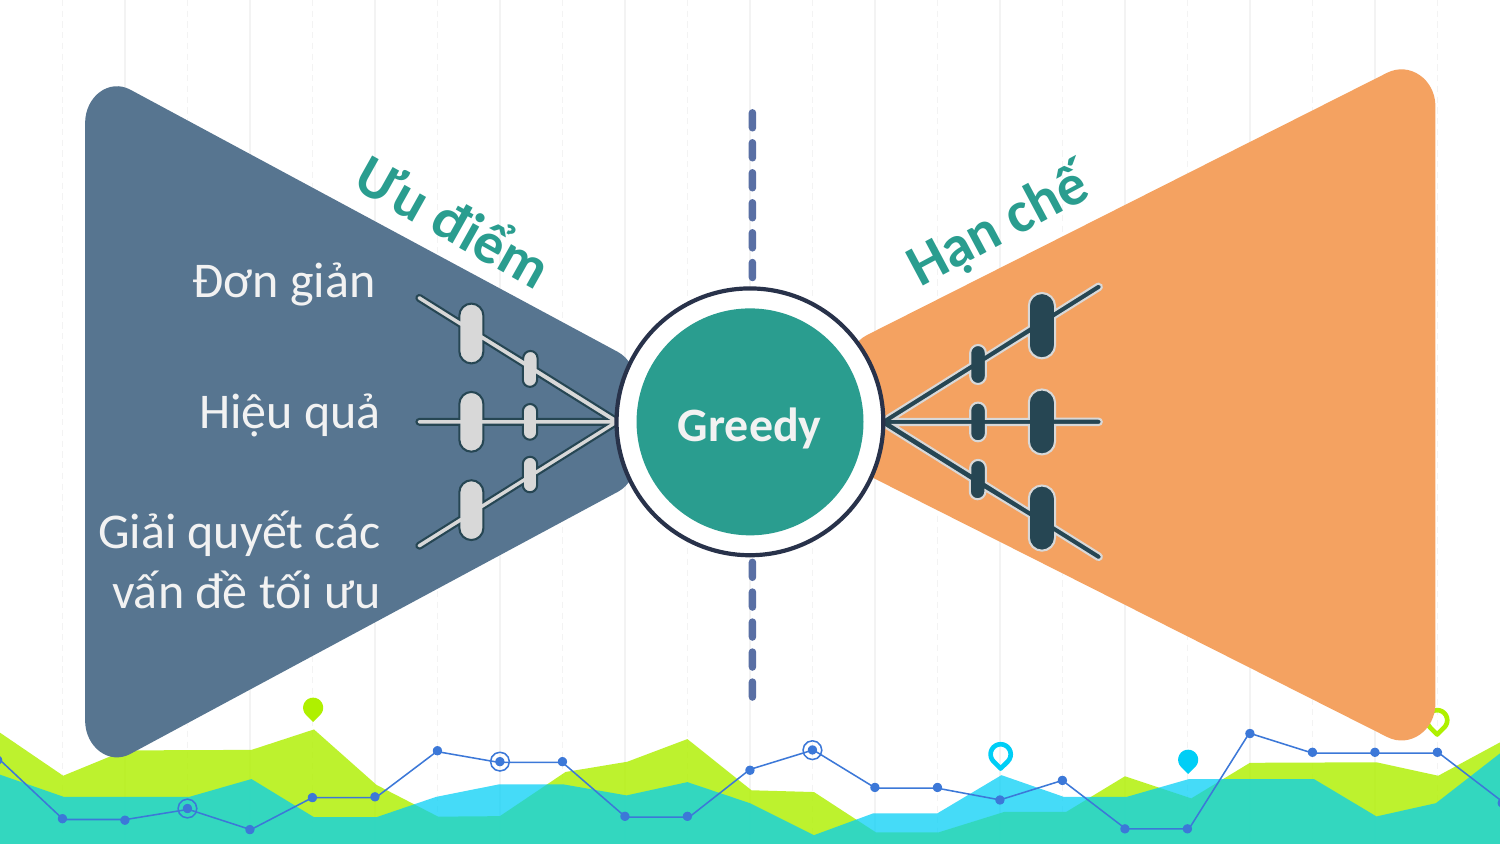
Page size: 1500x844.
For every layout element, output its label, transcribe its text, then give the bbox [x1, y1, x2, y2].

text_box [748, 648, 757, 671]
text_box [748, 588, 757, 611]
text_box Hạn chế [839, 111, 1151, 332]
text_box [748, 109, 757, 132]
text_box [748, 169, 757, 192]
text_box Giải quyết các vấn đề tối ưu [64, 491, 396, 626]
text_box [614, 286, 886, 558]
text_box [748, 139, 757, 162]
text_box Hiệu quả [64, 371, 396, 447]
text_box [748, 618, 757, 641]
text_box Đơn giản [58, 239, 391, 315]
text_box [748, 258, 757, 282]
text_box [416, 295, 614, 549]
text_box [748, 229, 757, 252]
text_box [859, 69, 1436, 741]
text_box [85, 86, 629, 612]
text_box [748, 558, 757, 582]
text_box Greedy [636, 308, 864, 536]
text_box [748, 678, 757, 701]
text_box [886, 283, 1102, 560]
text_box [85, 626, 369, 758]
text_box Ưu điểm [299, 106, 611, 332]
text_box [748, 199, 757, 222]
